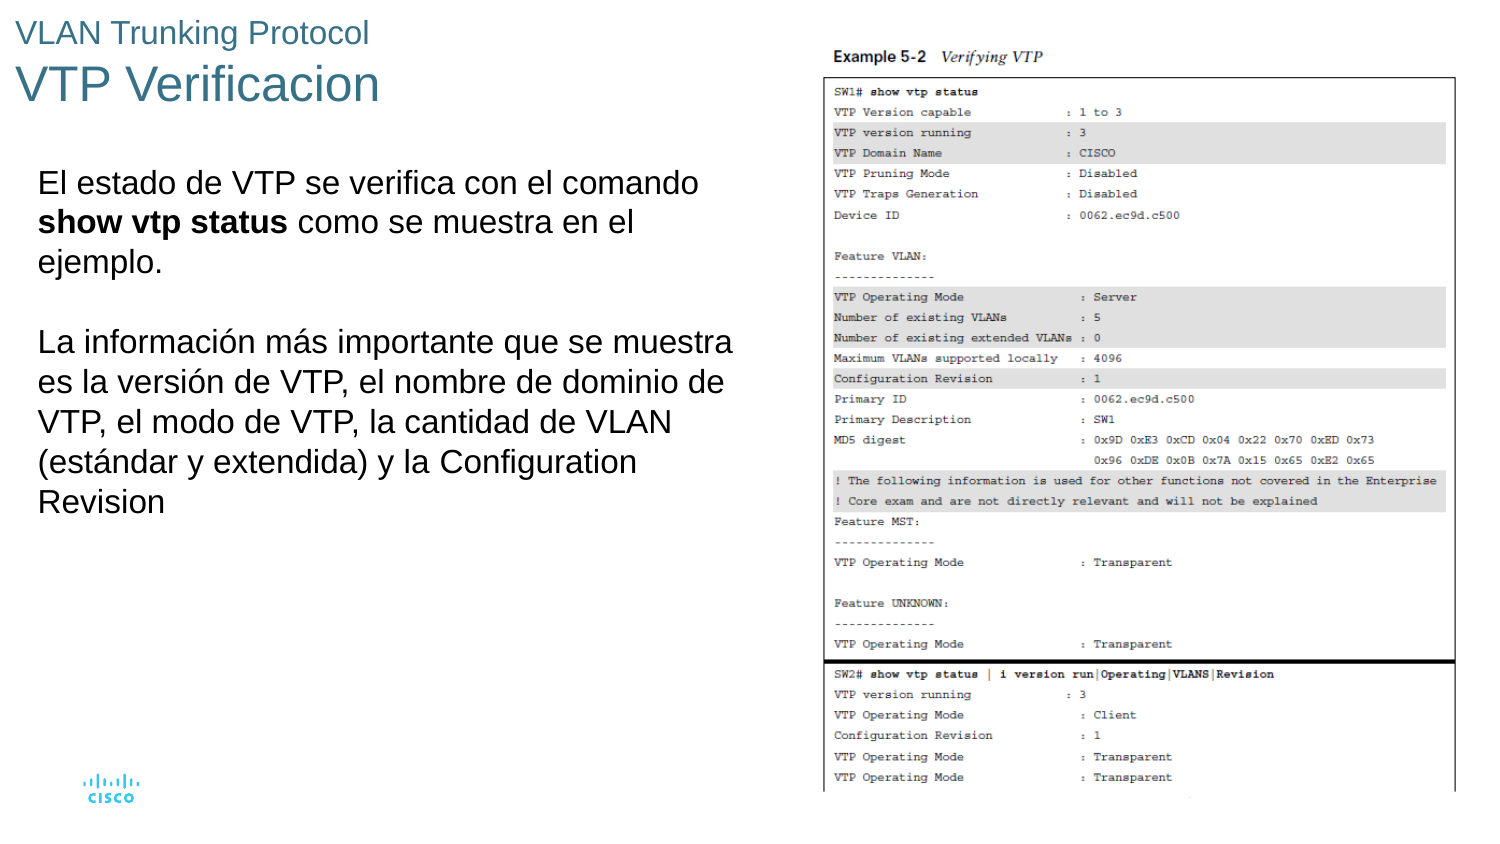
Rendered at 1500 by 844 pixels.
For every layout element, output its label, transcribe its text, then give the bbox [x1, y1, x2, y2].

picture [817, 46, 1460, 798]
title VLAN Trunking Protocol VTP Verificacion [0, 0, 755, 124]
text_box El estado de VTP se verifica con el comando show vtp status como se muestra en el ejemplo. La información más importante que se muestra es la versión de VTP, el nombre de dominio de VTP, el modo de VTP, la cantidad de VLAN (estándar y extendida) y la Configuration Revision [22, 153, 750, 568]
